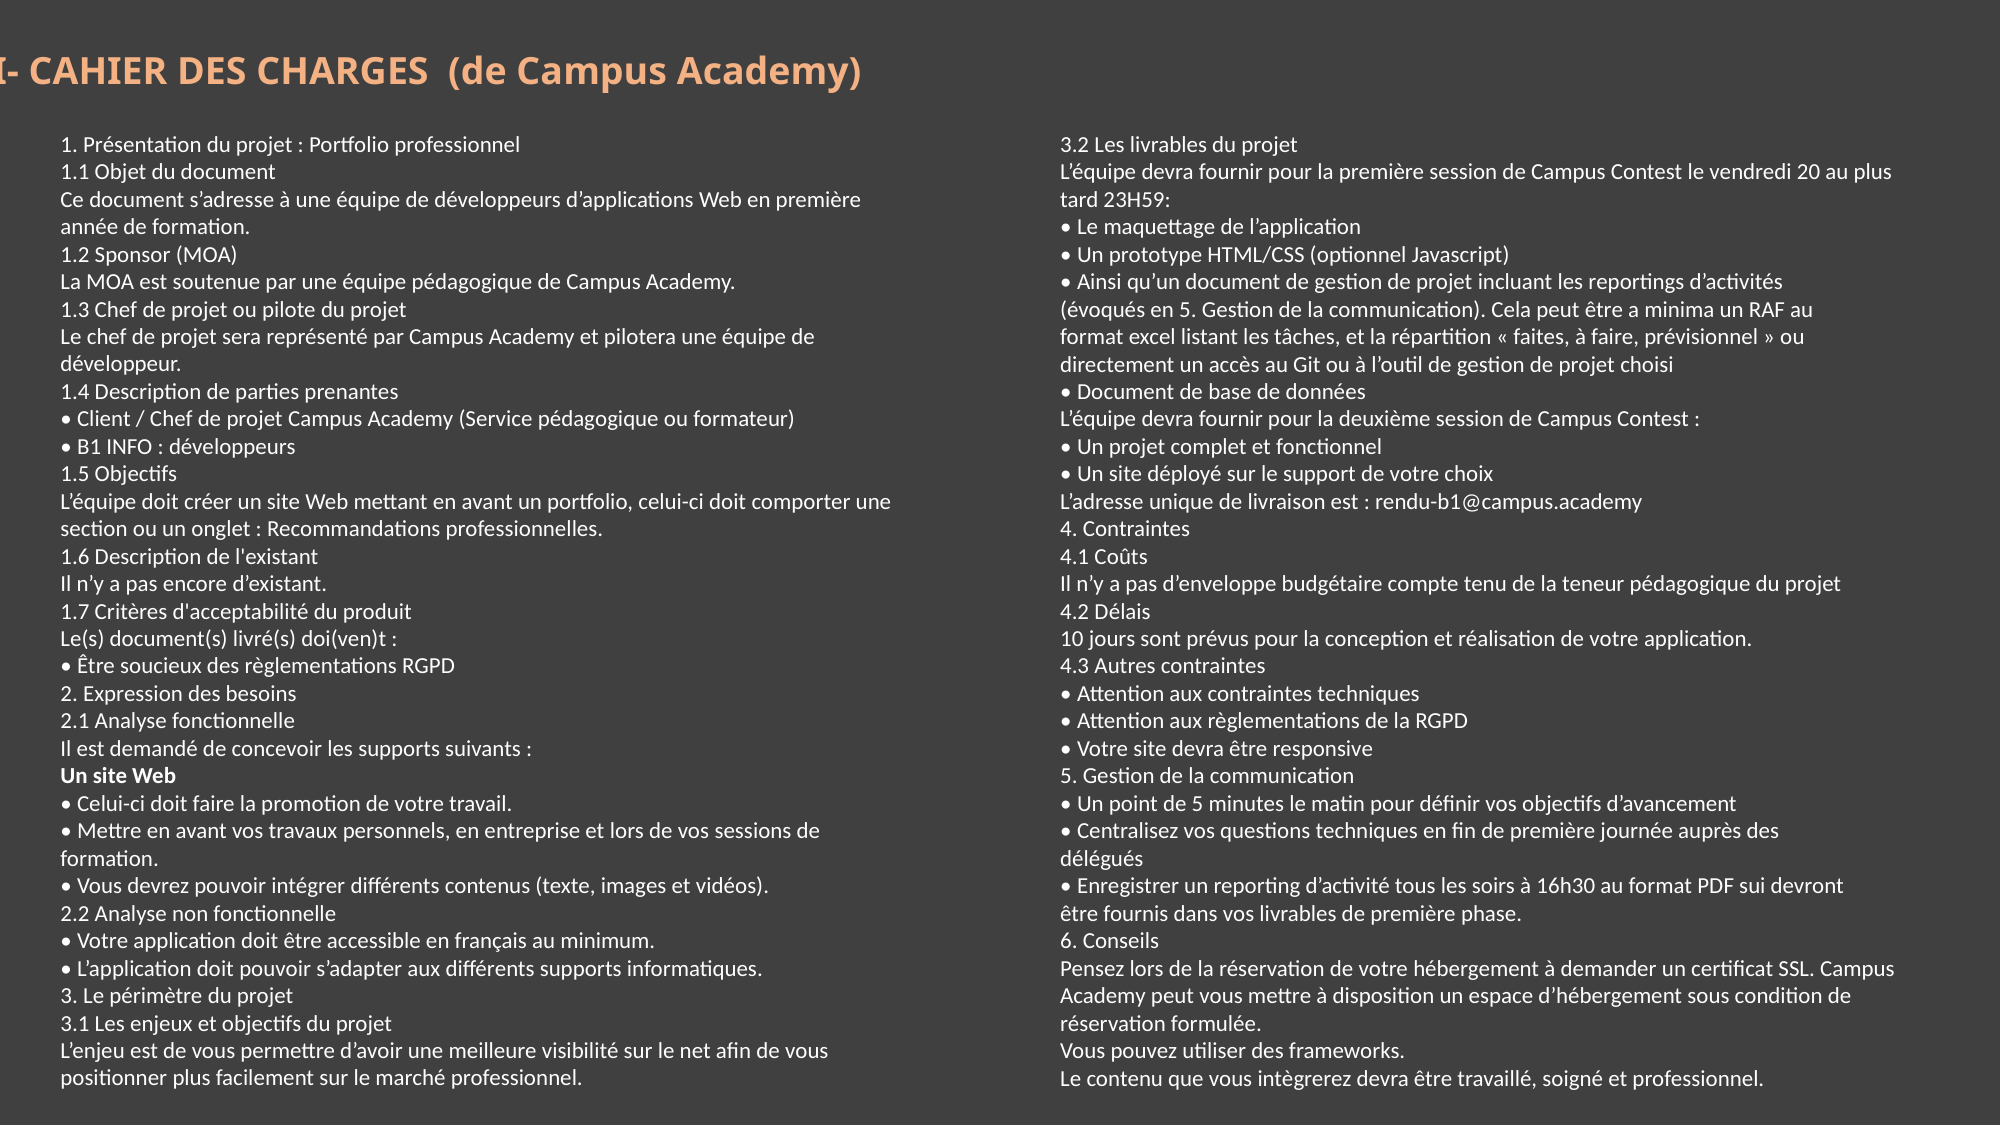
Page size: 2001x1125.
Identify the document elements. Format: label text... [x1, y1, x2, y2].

text_box 1. Présentation du projet : Portfolio professionnel 1.1 Objet du document Ce document s’adresse à une équipe de développeurs d’applications Web en première année de formation. 1.2 Sponsor (MOA) La MOA est soutenue par une équipe pédagogique de Campus Academy. 1.3 Chef de projet ou pilote du projet Le chef de projet sera représenté par Campus Academy et pilotera une équipe de développeur. 1.4 Description de parties prenantes • Client / Chef de projet Campus Academy (Service pédagogique ou formateur) • B1 INFO : développeurs 1.5 Objectifs L’équipe doit créer un site Web mettant en avant un portfolio, celui-ci doit comporter une section ou un onglet : Recommandations professionnelles. 1.6 Description de l'existant Il n’y a pas encore d’existant. 1.7 Critères d'acceptabilité du produit Le(s) document(s) livré(s) doi(ven)t : • Être soucieux des règlementations RGPD 2. Expression des besoins 2.1 Analyse fonctionnelle Il est demandé de concevoir les supports suivants : Un site Web • Celui-ci doit faire la promotion de votre travail. • Mettre en avant vos travaux personnels, en entreprise et lors de vos sessions de formation. • Vous devrez pouvoir intégrer différents contenus (texte, images et vidéos). 2.2 Analyse non fonctionnelle • Votre application doit être accessible en français au minimum. • L’application doit pouvoir s’adapter aux différents supports informatiques. 3. Le périmètre du projet 3.1 Les enjeux et objectifs du projet L’enjeu est de vous permettre d’avoir une meilleure visibilité sur le net afin de vous positionner plus facilement sur le marché professionnel. [45, 121, 1146, 1125]
text_box I- CAHIER DES CHARGES (de Campus Academy) [0, 33, 945, 100]
text_box 3.2 Les livrables du projet L’équipe devra fournir pour la première session de Campus Contest le vendredi 20 au plus tard 23H59: • Le maquettage de l’application • Un prototype HTML/CSS (optionnel Javascript) • Ainsi qu’un document de gestion de projet incluant les reportings d’activités (évoqués en 5. Gestion de la communication). Cela peut être a minima un RAF au format excel listant les tâches, et la répartition « faites, à faire, prévisionnel » ou directement un accès au Git ou à l’outil de gestion de projet choisi • Document de base de données L’équipe devra fournir pour la deuxième session de Campus Contest : • Un projet complet et fonctionnel • Un site déployé sur le support de votre choix L’adresse unique de livraison est : rendu-b1@campus.academy 4. Contraintes 4.1 Coûts Il n’y a pas d’enveloppe budgétaire compte tenu de la teneur pédagogique du projet 4.2 Délais 10 jours sont prévus pour la conception et réalisation de votre application. 4.3 Autres contraintes • Attention aux contraintes techniques • Attention aux règlementations de la RGPD • Votre site devra être responsive 5. Gestion de la communication • Un point de 5 minutes le matin pour définir vos objectifs d’avancement • Centralisez vos questions techniques en fin de première journée auprès des délégués • Enregistrer un reporting d’activité tous les soirs à 16h30 au format PDF sui devront être fournis dans vos livrables de première phase. 6. Conseils Pensez lors de la réservation de votre hébergement à demander un certificat SSL. Campus Academy peut vous mettre à disposition un espace d’hébergement sous condition de réservation formulée. Vous pouvez utiliser des frameworks. Le contenu que vous intègrerez devra être travaillé, soigné et professionnel. [1045, 122, 2000, 1098]
